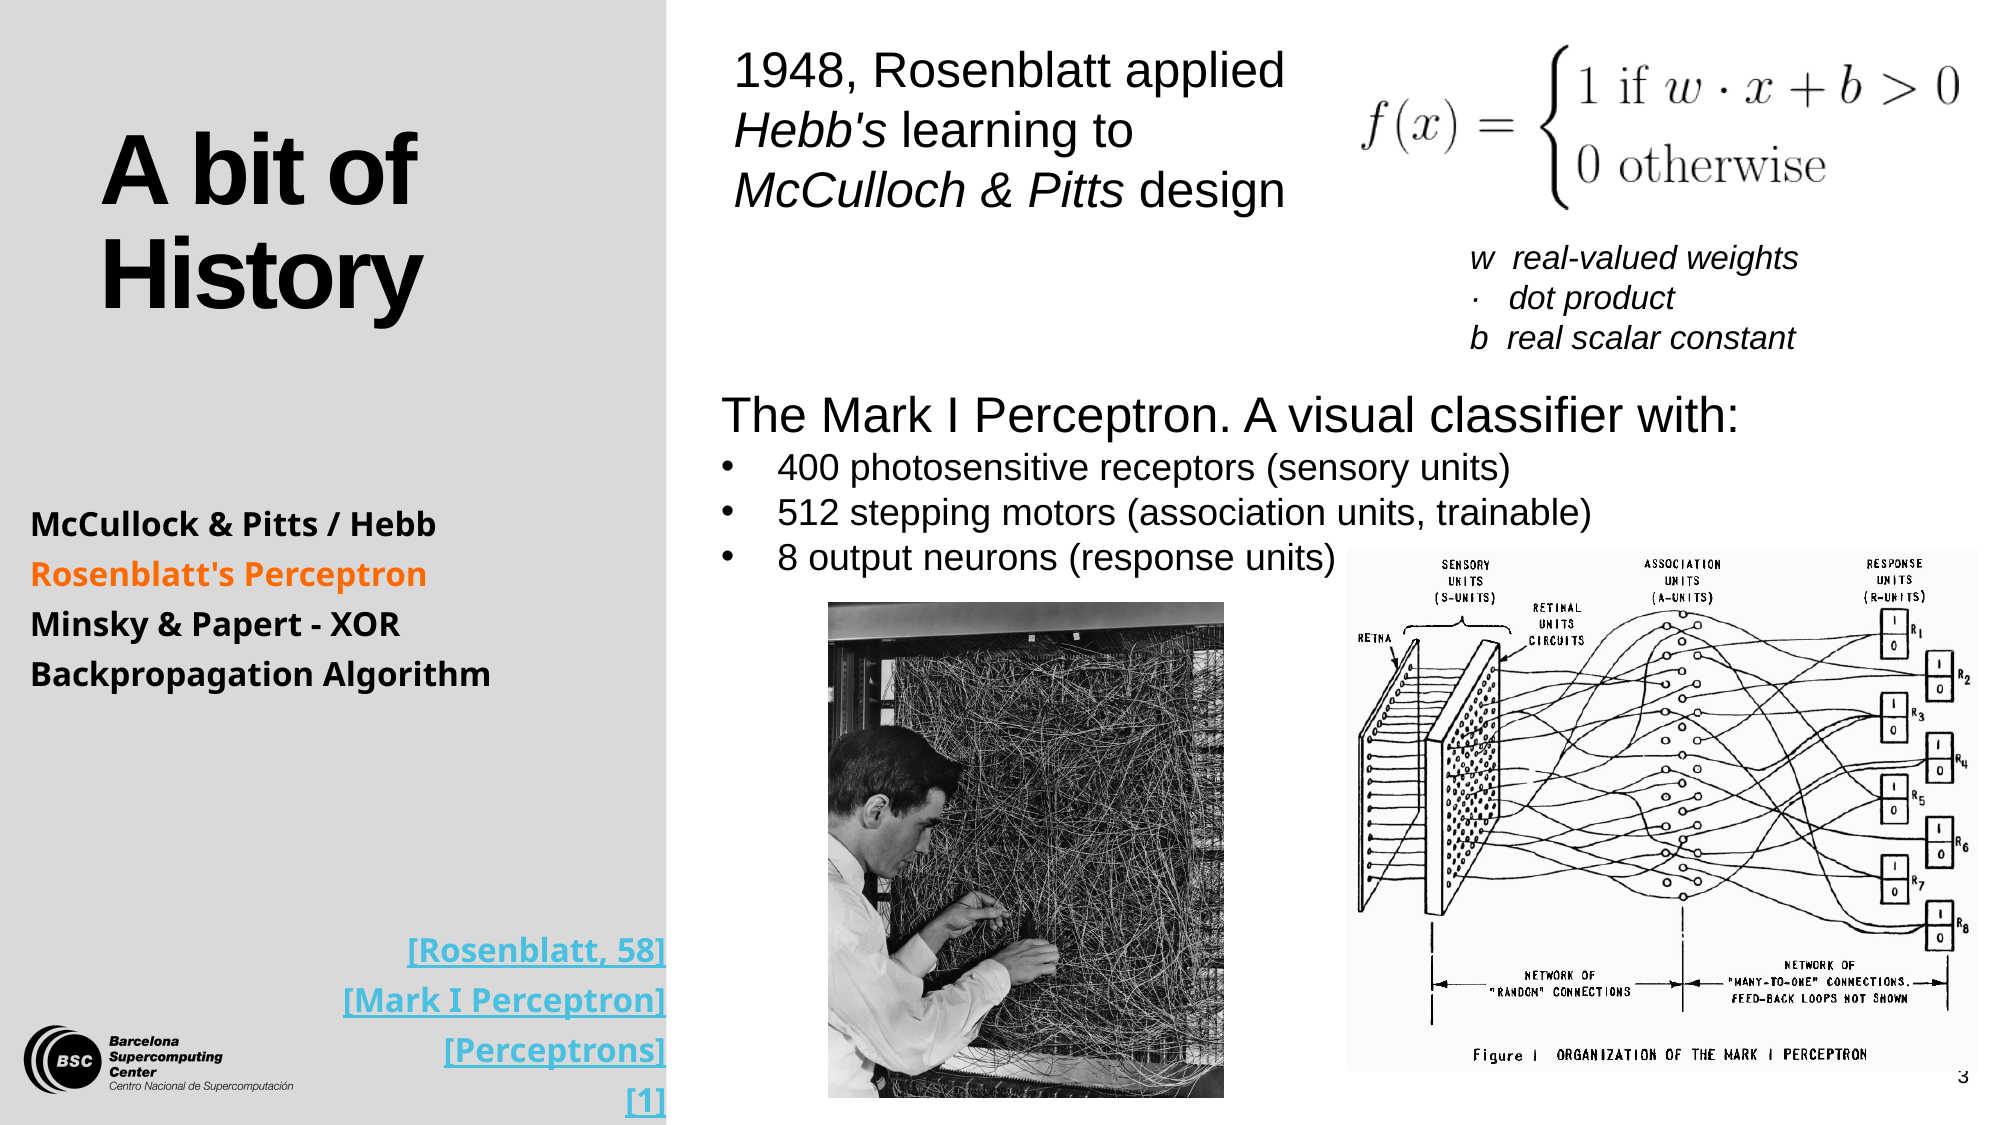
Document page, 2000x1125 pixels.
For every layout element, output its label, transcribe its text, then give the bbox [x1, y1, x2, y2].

slide_number 3 [1927, 1061, 2000, 1088]
picture [827, 602, 1224, 1098]
text_box w real-valued weights · dot product b real scalar constant [1455, 228, 1984, 364]
title A bit of History [99, 120, 667, 440]
text_box 1948, Rosenblatt applied Hebb's learning to McCulloch & Pitts design [718, 30, 1334, 226]
picture [1360, 44, 1959, 211]
list McCullock & Pitts / Hebb Rosenblatt's Perceptron Minsky & Papert - XOR Backpropagation Algorithm [29, 493, 667, 936]
text_box The Mark I Perceptron. A visual classifier with: 400 photosensitive receptors (sensory units) 512 stepping motors (association units, trainable) 8 output neurons (response units) [706, 375, 1849, 706]
list [Rosenblatt, 58] [Mark I Perceptron] [Perceptrons] [1] [297, 935, 667, 1125]
picture [1347, 548, 1978, 1071]
